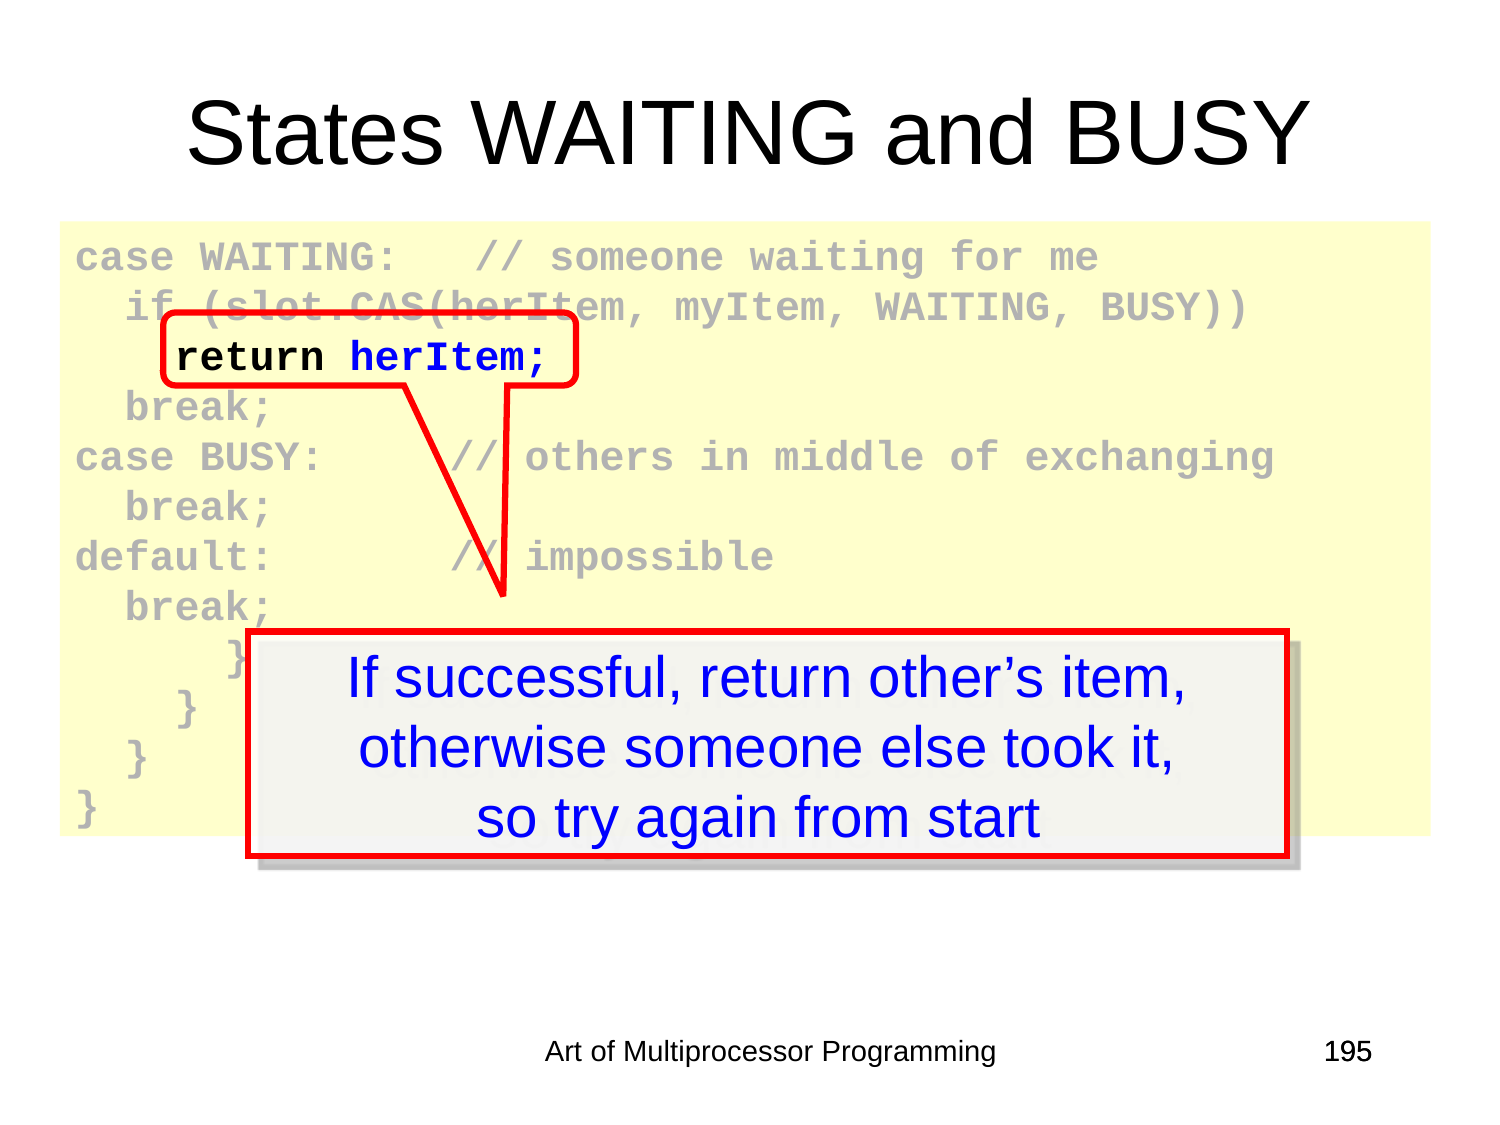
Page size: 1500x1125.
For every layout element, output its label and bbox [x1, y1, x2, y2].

text_box [59, 221, 1431, 857]
footer [512, 1024, 1030, 1101]
text_box [1288, 643, 1296, 837]
text_box [1074, 1024, 1388, 1100]
title [112, 33, 1388, 222]
